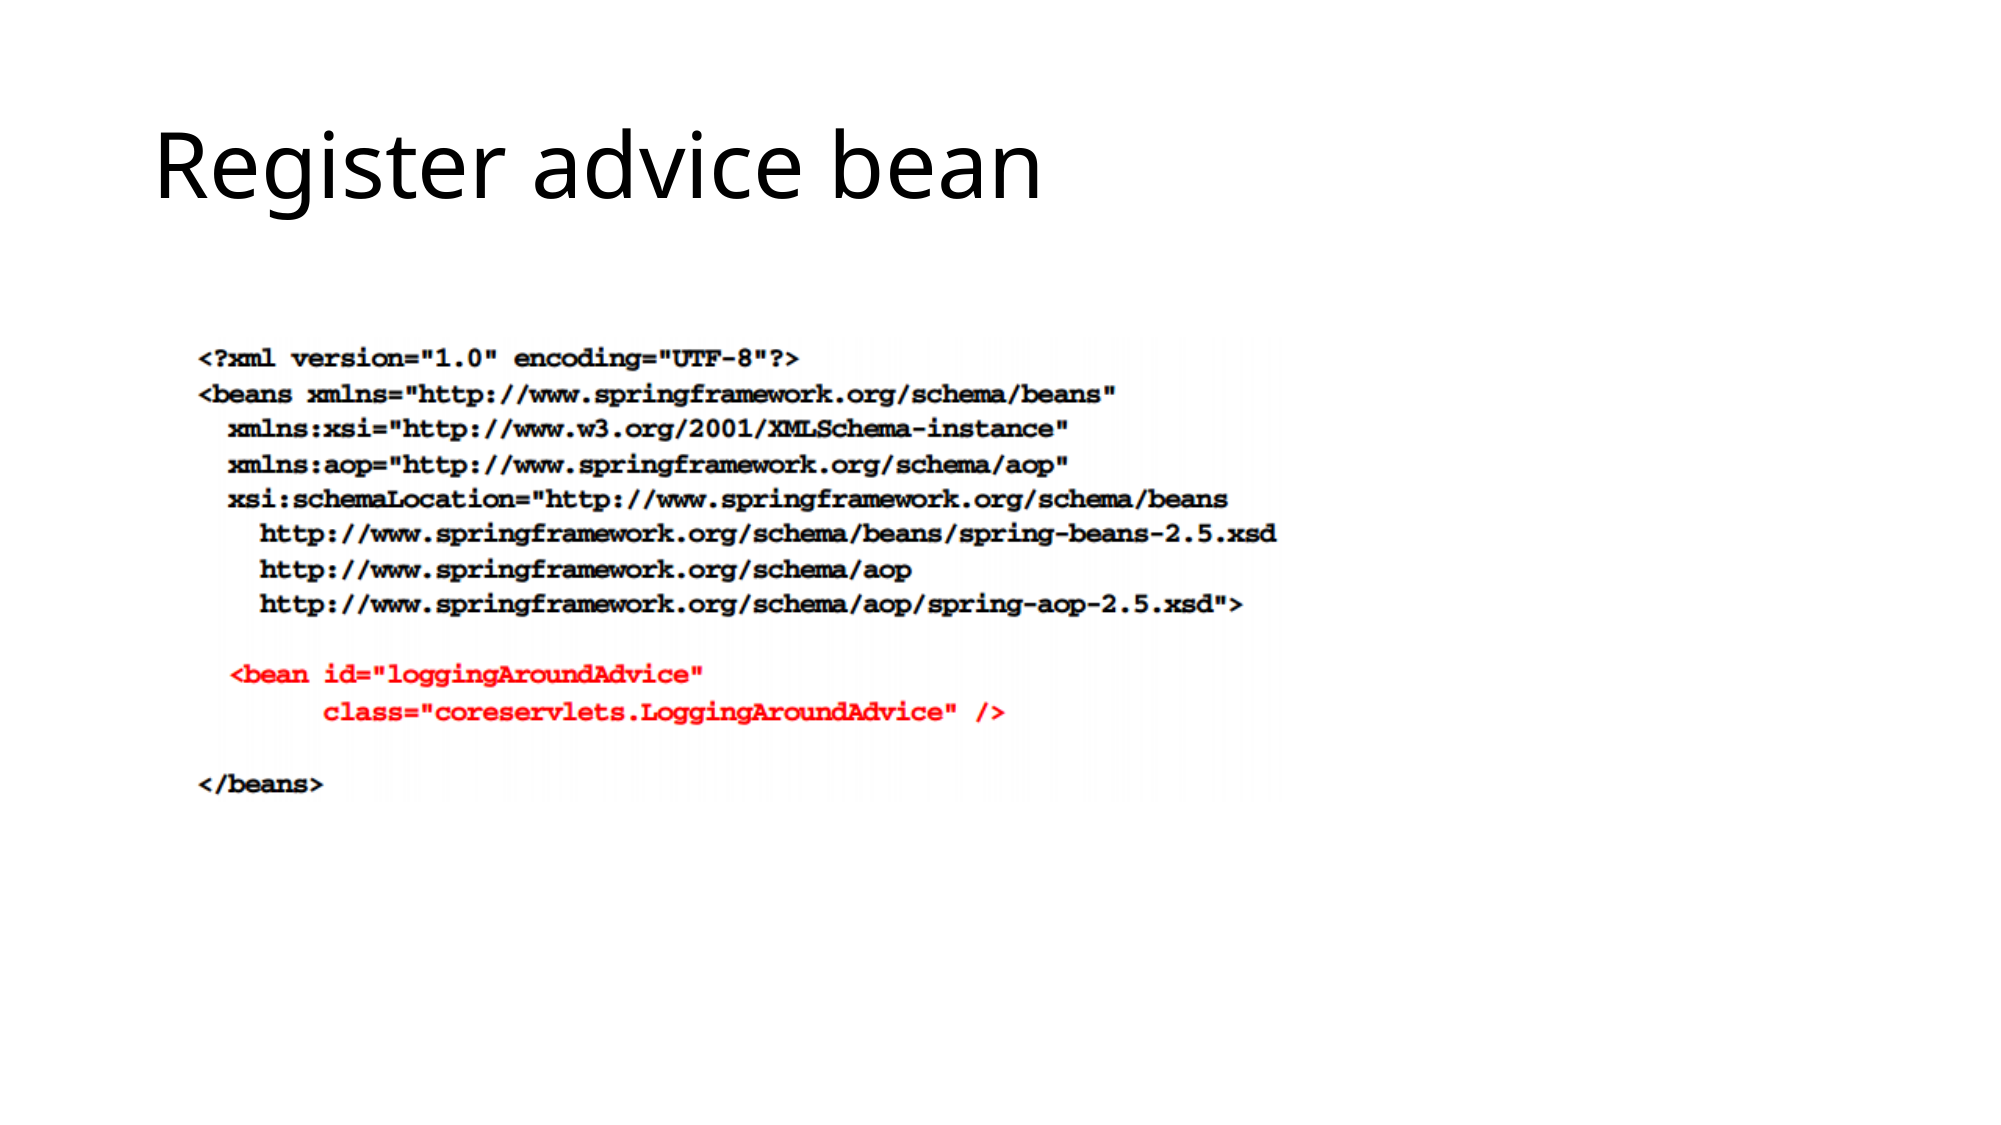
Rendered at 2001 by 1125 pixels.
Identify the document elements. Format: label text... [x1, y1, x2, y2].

picture [194, 337, 1283, 802]
title Register advice bean [137, 59, 1863, 278]
